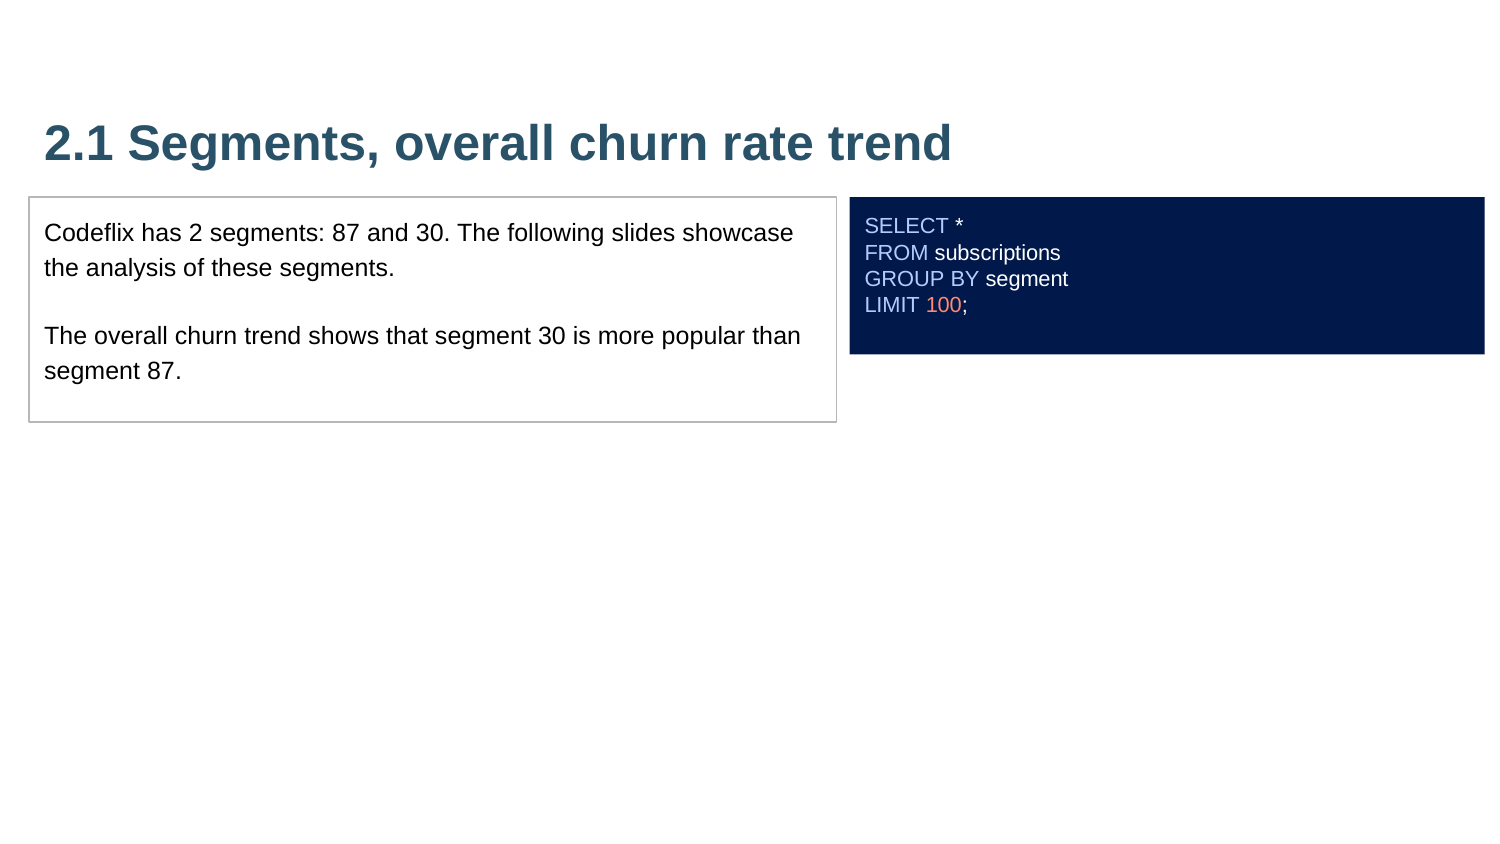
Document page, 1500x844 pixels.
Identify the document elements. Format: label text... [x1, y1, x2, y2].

text_box 2.1 Segments, overall churn rate trend [29, 48, 1449, 186]
text_box Codeflix has 2 segments: 87 and 30. The following slides showcase the analysis of these segments. The overall churn trend shows that segment 30 is more popular than segment 87. [29, 197, 837, 422]
text_box SELECT * FROM subscriptions GROUP BY segment LIMIT 100; [849, 197, 1485, 355]
